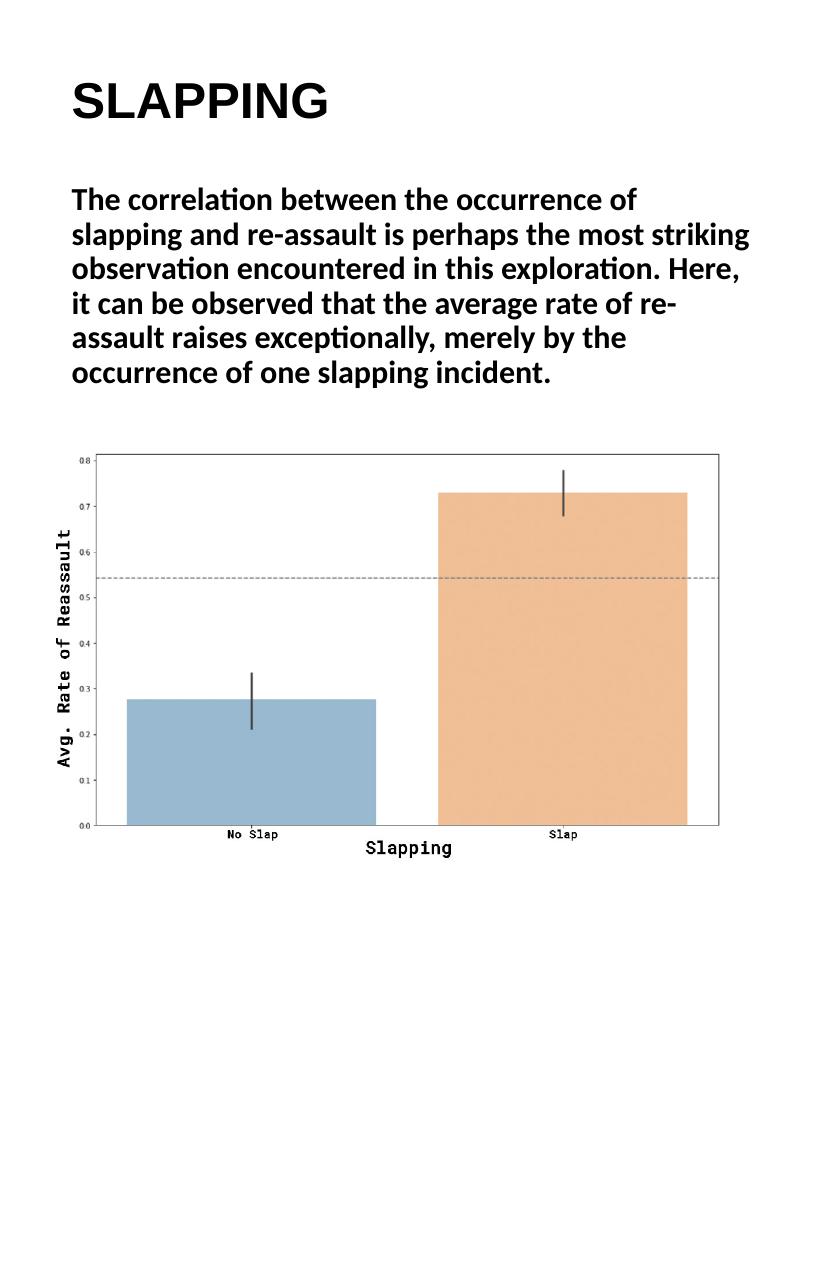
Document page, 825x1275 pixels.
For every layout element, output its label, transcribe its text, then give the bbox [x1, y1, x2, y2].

list The correlation between the occurrence of slapping and re-assault is perhaps the most striking observation encountered in this exploration. Here, it can be observed that the average rate of re-assault raises exceptionally, merely by the occurrence of one slapping incident. [56, 175, 769, 433]
title SLAPPING [56, 67, 769, 175]
picture [56, 432, 747, 865]
